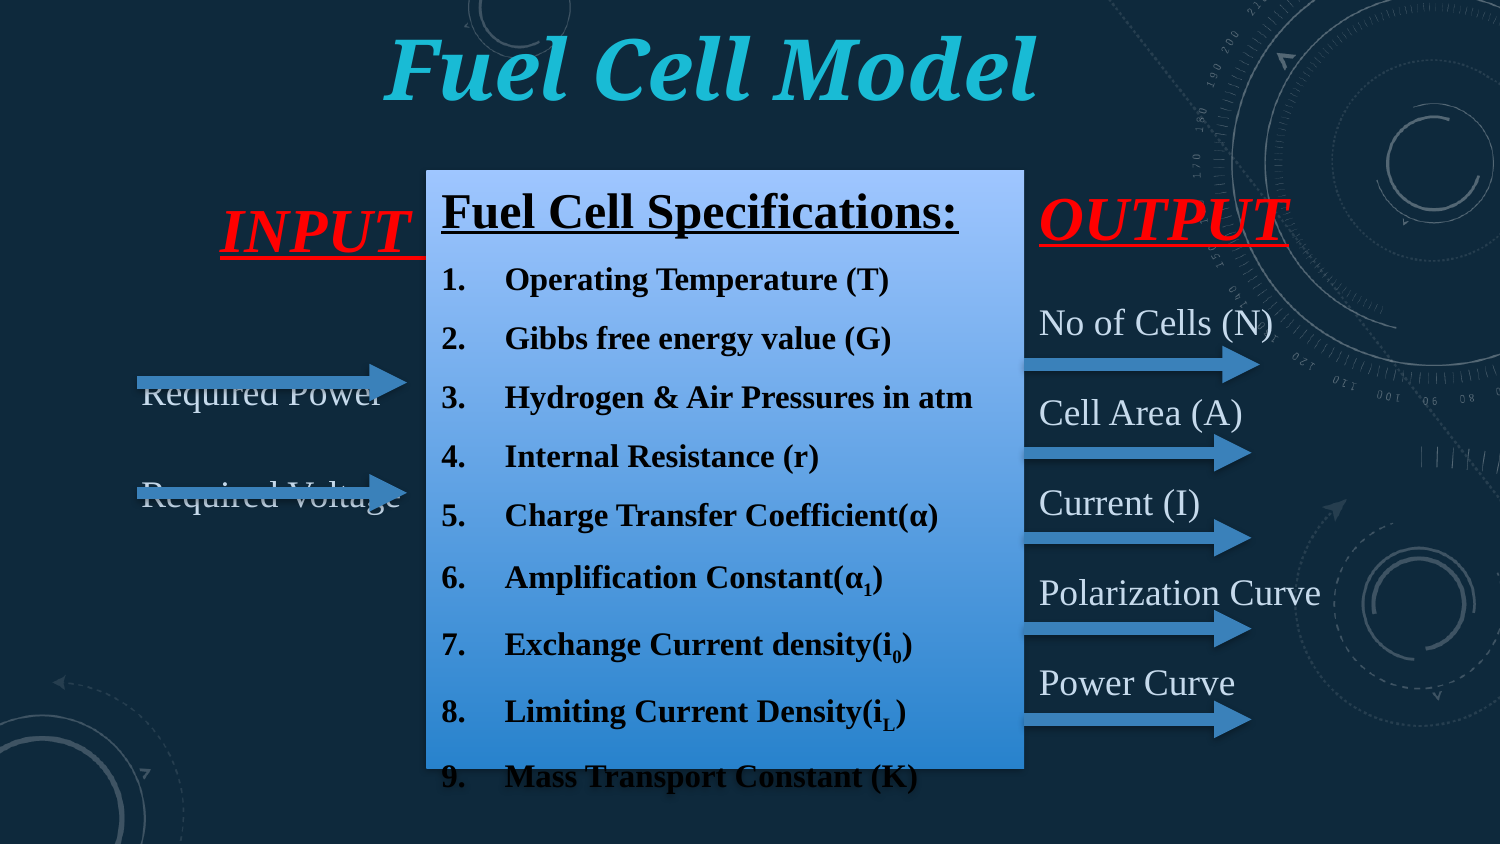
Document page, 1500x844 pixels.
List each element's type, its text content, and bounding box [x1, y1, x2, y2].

text_box Fuel Cell Model [137, 5, 1288, 110]
text_box Fuel Cell Specifications: Operating Temperature (T) Gibbs free energy value (G) Hydrogen & Air Pressures in atm Internal Resistance (r) Charge Transfer Coefficient(α) Amplification Constant(α1) Exchange Current density(i0) Limiting Current Density(iL) Mass Transport Constant (K) [426, 170, 1025, 769]
list INPUT Required Power Required Voltage [126, 110, 1299, 692]
picture [0, 0, 1500, 844]
text_box OUTPUT No of Cells (N) Cell Area (A) Current (I) Polarization Curve Power Curve [1024, 170, 1481, 711]
